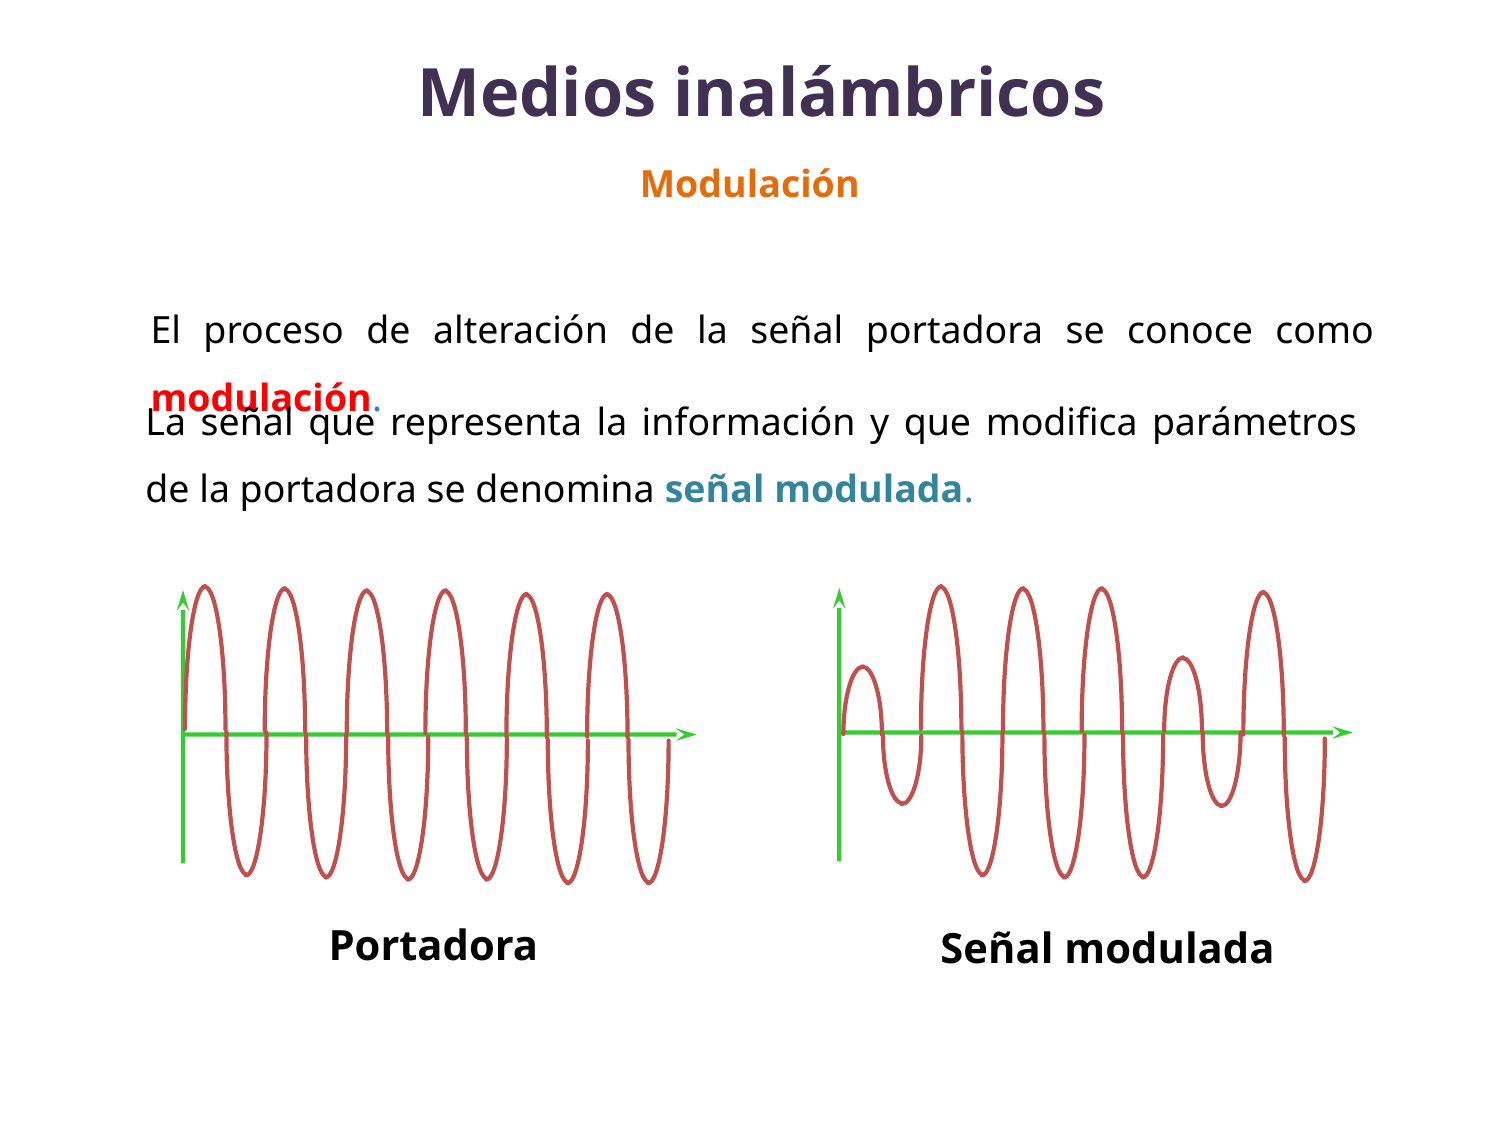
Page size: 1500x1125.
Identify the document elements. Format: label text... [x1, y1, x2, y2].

text_box La señal que representa la información y que modifica parámetros de la portadora se denomina señal modulada. [130, 367, 1373, 518]
text_box Modulación [330, 183, 1170, 213]
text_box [838, 585, 1354, 981]
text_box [182, 585, 697, 977]
text_box Medios inalámbricos [17, 0, 1489, 183]
text_box El proceso de alteración de la señal portadora se conoce como modulación. [135, 276, 1390, 426]
